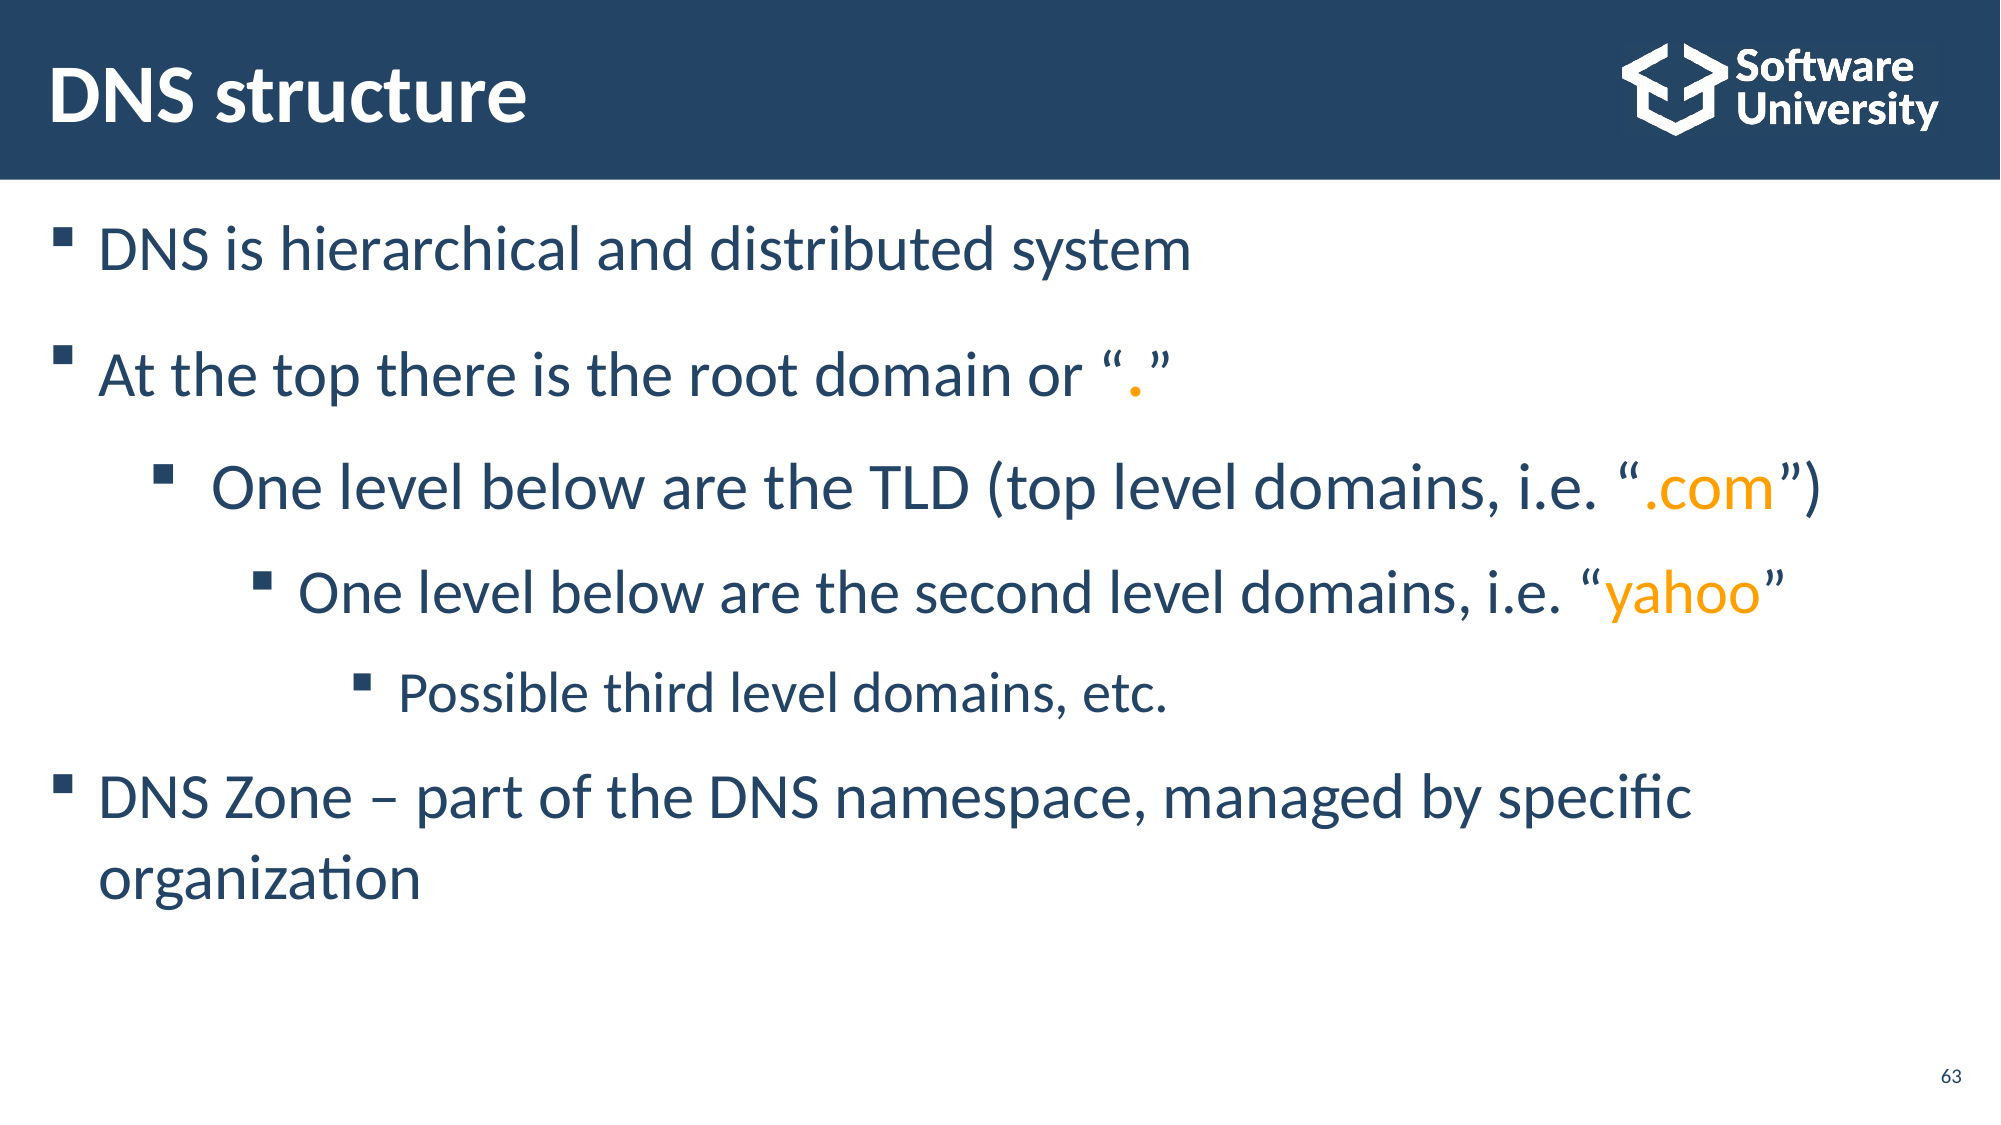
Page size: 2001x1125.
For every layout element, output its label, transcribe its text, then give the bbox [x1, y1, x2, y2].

title DNS structure [31, 16, 1591, 162]
list DNS is hierarchical and distributed system At the top there is the root domain or “.” One level below are the TLD (top level domains, i.e. “.com”) One level below are the second level domains, i.e. “yahoo” Possible third level domains, etc. DNS Zone – part of the DNS namespace, managed by specific organization [31, 196, 1970, 1050]
picture [1622, 43, 1939, 136]
slide_number 63 [1897, 1049, 1968, 1101]
